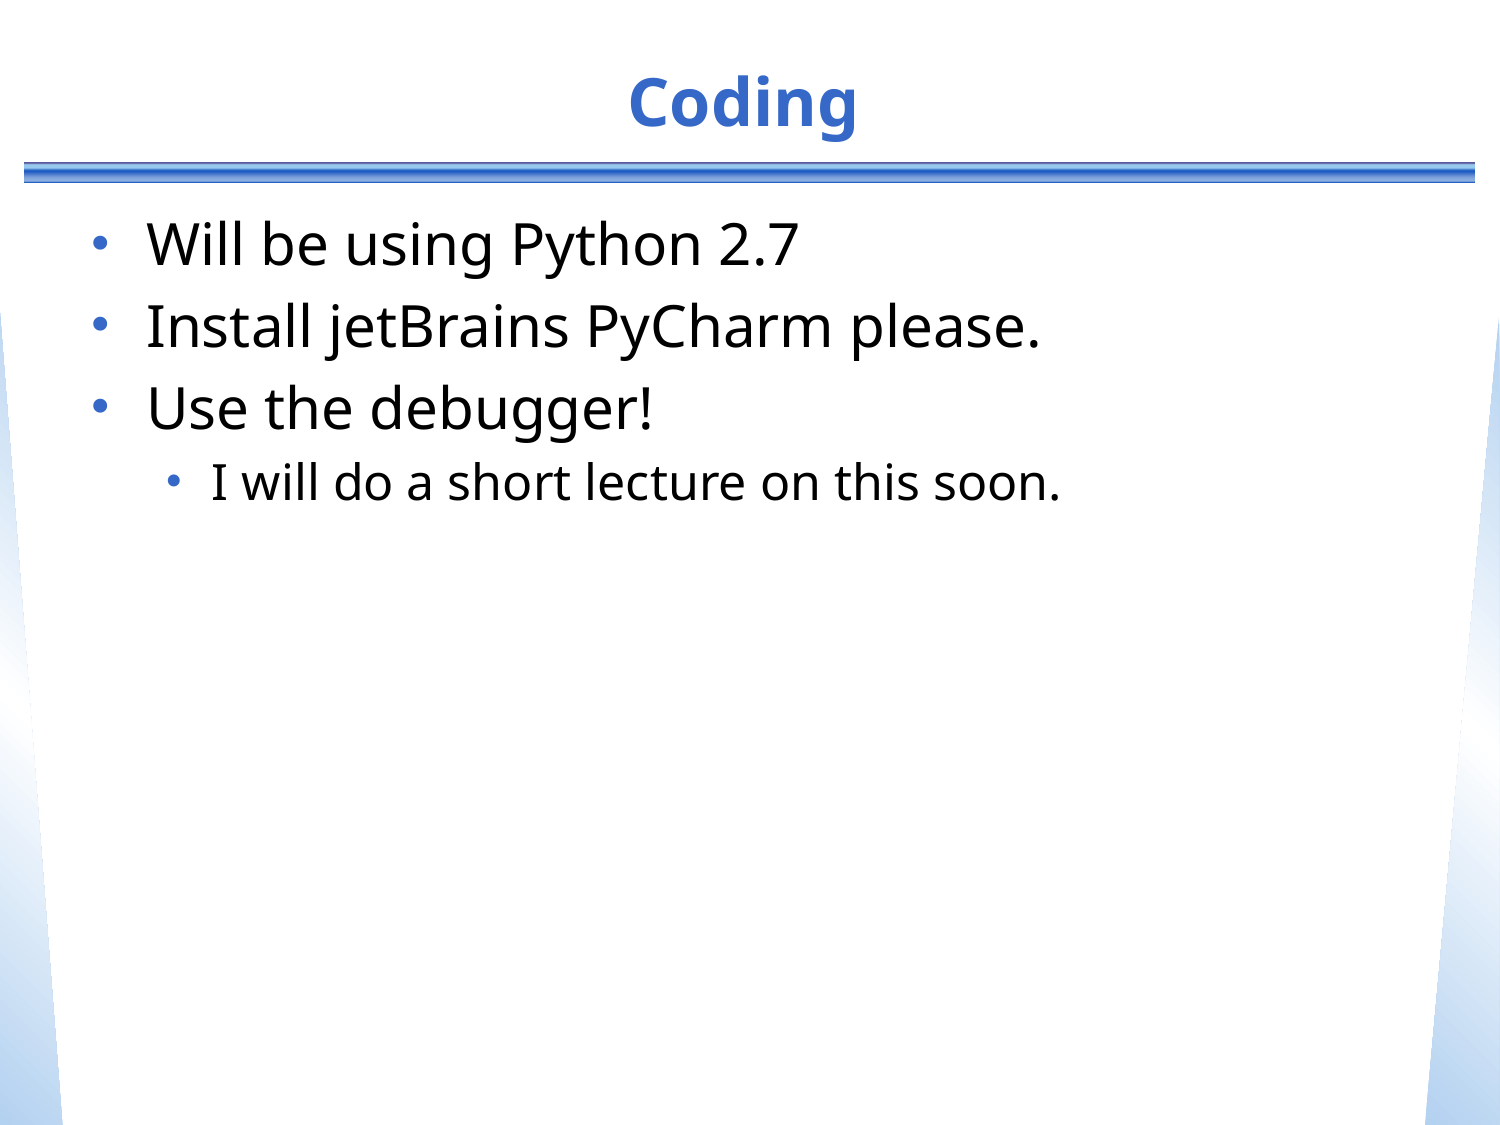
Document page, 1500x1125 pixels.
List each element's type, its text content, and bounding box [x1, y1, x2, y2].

title Coding [37, 37, 1450, 163]
list Will be using Python 2.7 Install jetBrains PyCharm please. Use the debugger! I will do a short lecture on this soon. [75, 200, 1425, 1038]
picture [24, 162, 1475, 183]
